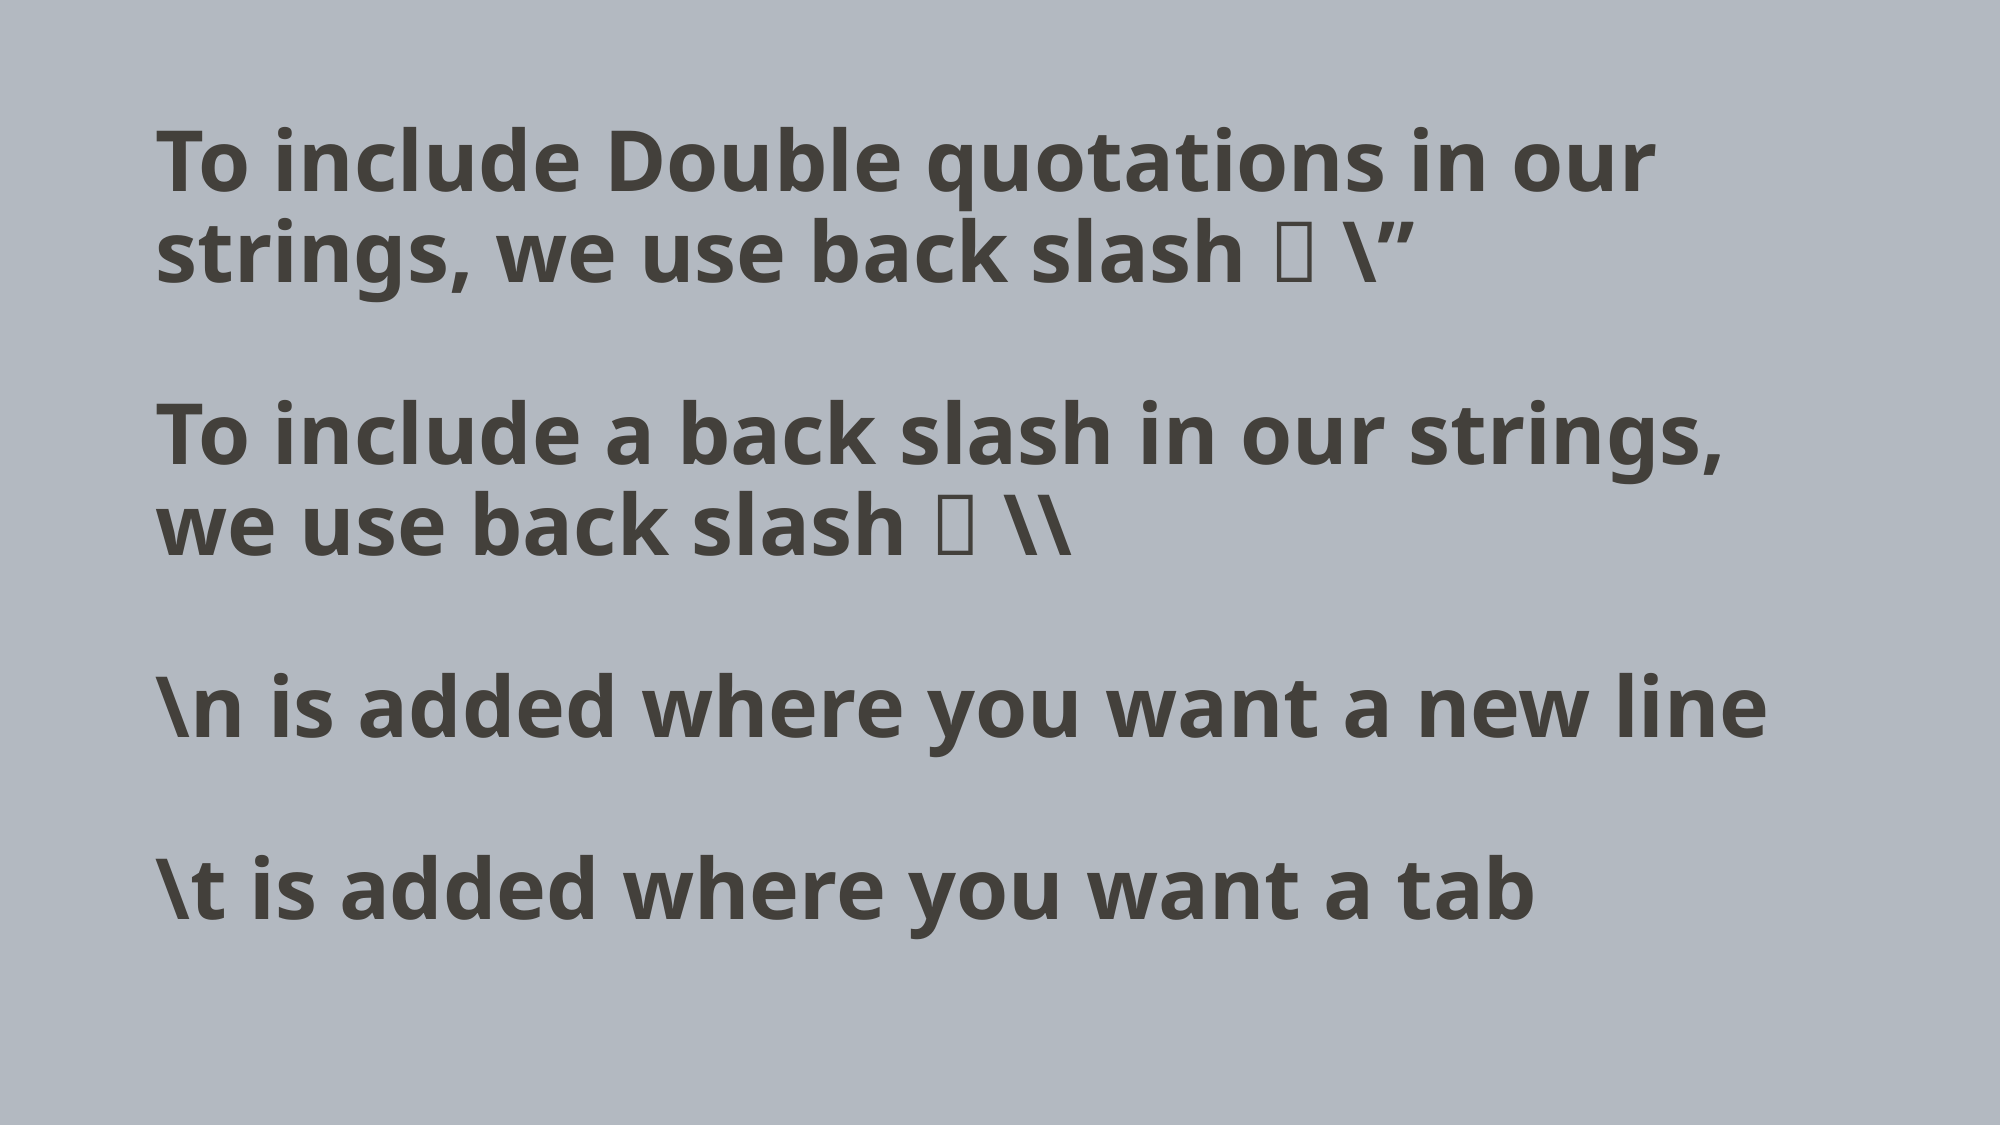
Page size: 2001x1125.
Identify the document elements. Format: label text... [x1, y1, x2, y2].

title To include Double quotations in our strings, we use back slash  \” To include a back slash in our strings, we use back slash  \\ \n is added where you want a new line \t is added where you want a tab [140, 105, 1866, 951]
